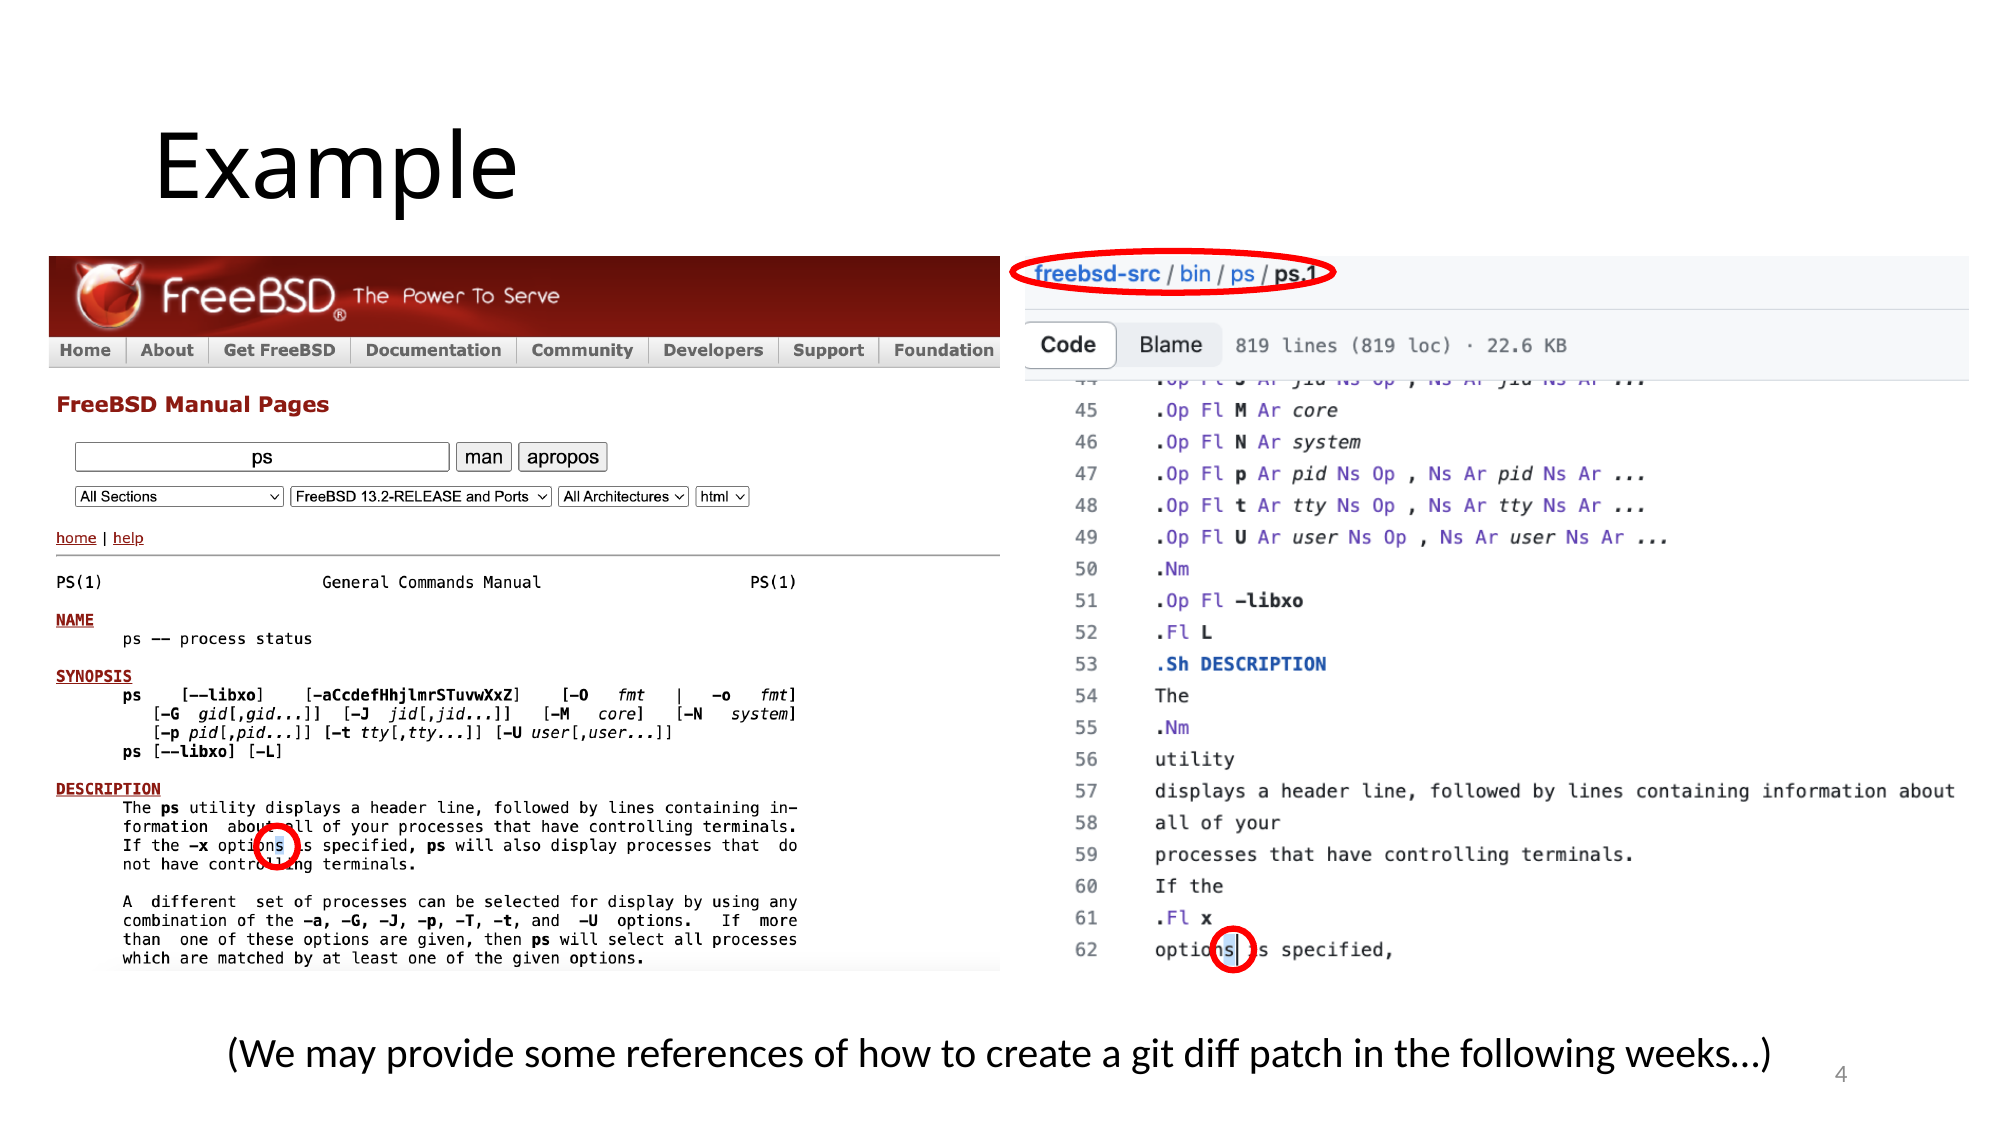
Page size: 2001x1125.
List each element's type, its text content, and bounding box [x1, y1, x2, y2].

picture [1024, 256, 1969, 971]
text_box [1059, 249, 1287, 256]
text_box [1011, 263, 1024, 281]
slide_number 4 [1412, 1042, 1863, 1103]
title Example [137, 59, 1863, 278]
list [48, 256, 1000, 971]
text_box (We may provide some references of how to create a git diff patch in the following weeks…) [211, 1017, 1789, 1083]
